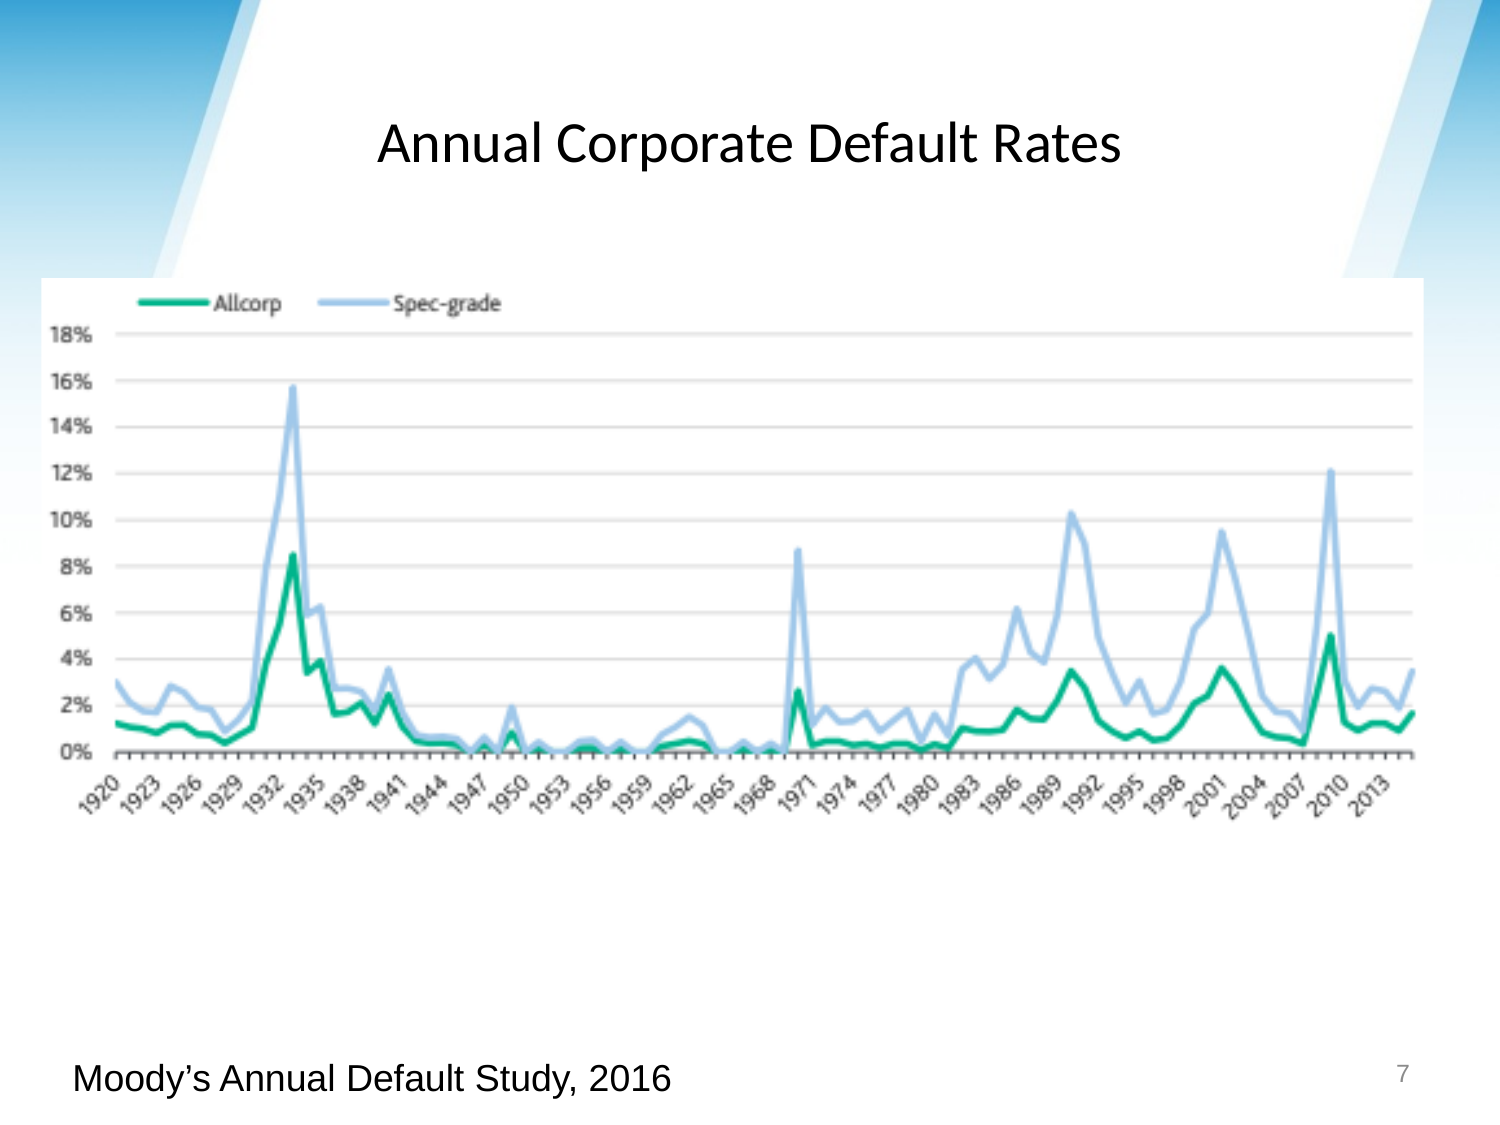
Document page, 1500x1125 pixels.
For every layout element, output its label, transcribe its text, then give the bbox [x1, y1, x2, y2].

slide_number 7 [1074, 1042, 1425, 1103]
text_box Moody’s Annual Default Study, 2016 [57, 1046, 687, 1107]
picture [0, 0, 1500, 823]
title Annual Corporate Default Rates [75, 45, 1425, 233]
